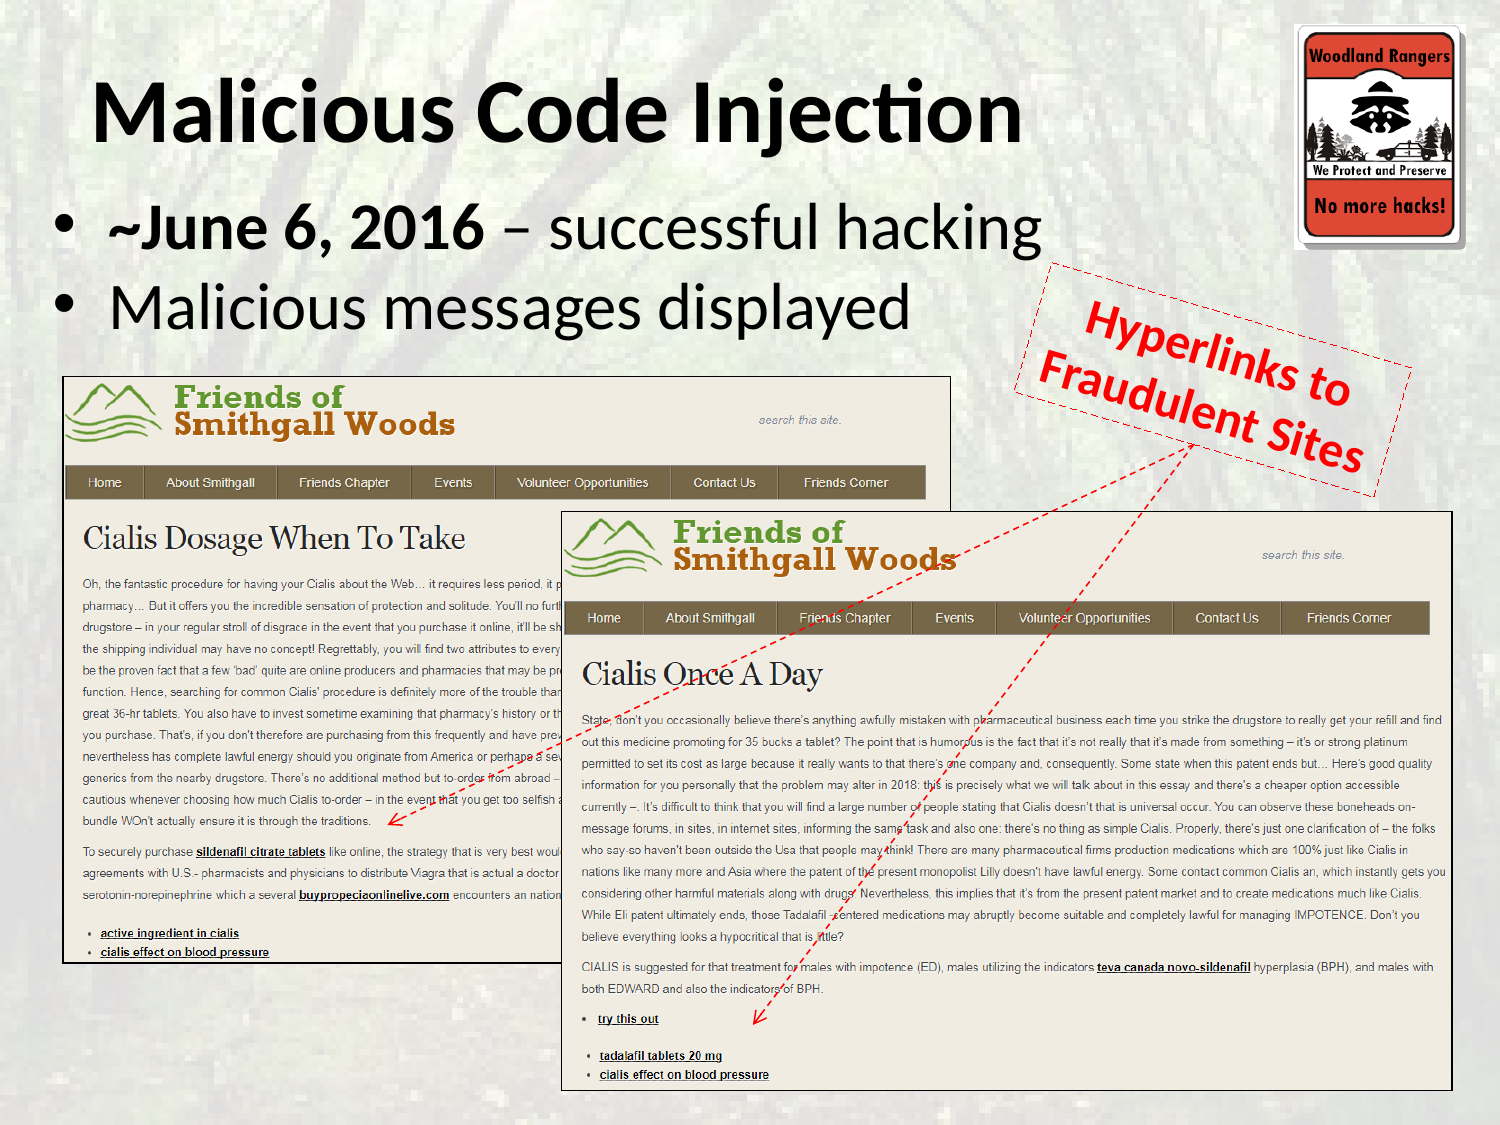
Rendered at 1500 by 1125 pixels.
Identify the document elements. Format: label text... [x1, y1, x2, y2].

picture [63, 377, 1452, 1091]
picture [1350, 24, 1466, 250]
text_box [752, 445, 1194, 1026]
title Malicious Code Injection [75, 12, 1350, 174]
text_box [387, 445, 751, 826]
list ~June 6, 2016 – successful hacking Malicious messages displayed [37, 174, 1463, 925]
text_box Hyperlinks to Fraudulent Sites [1013, 262, 1412, 498]
